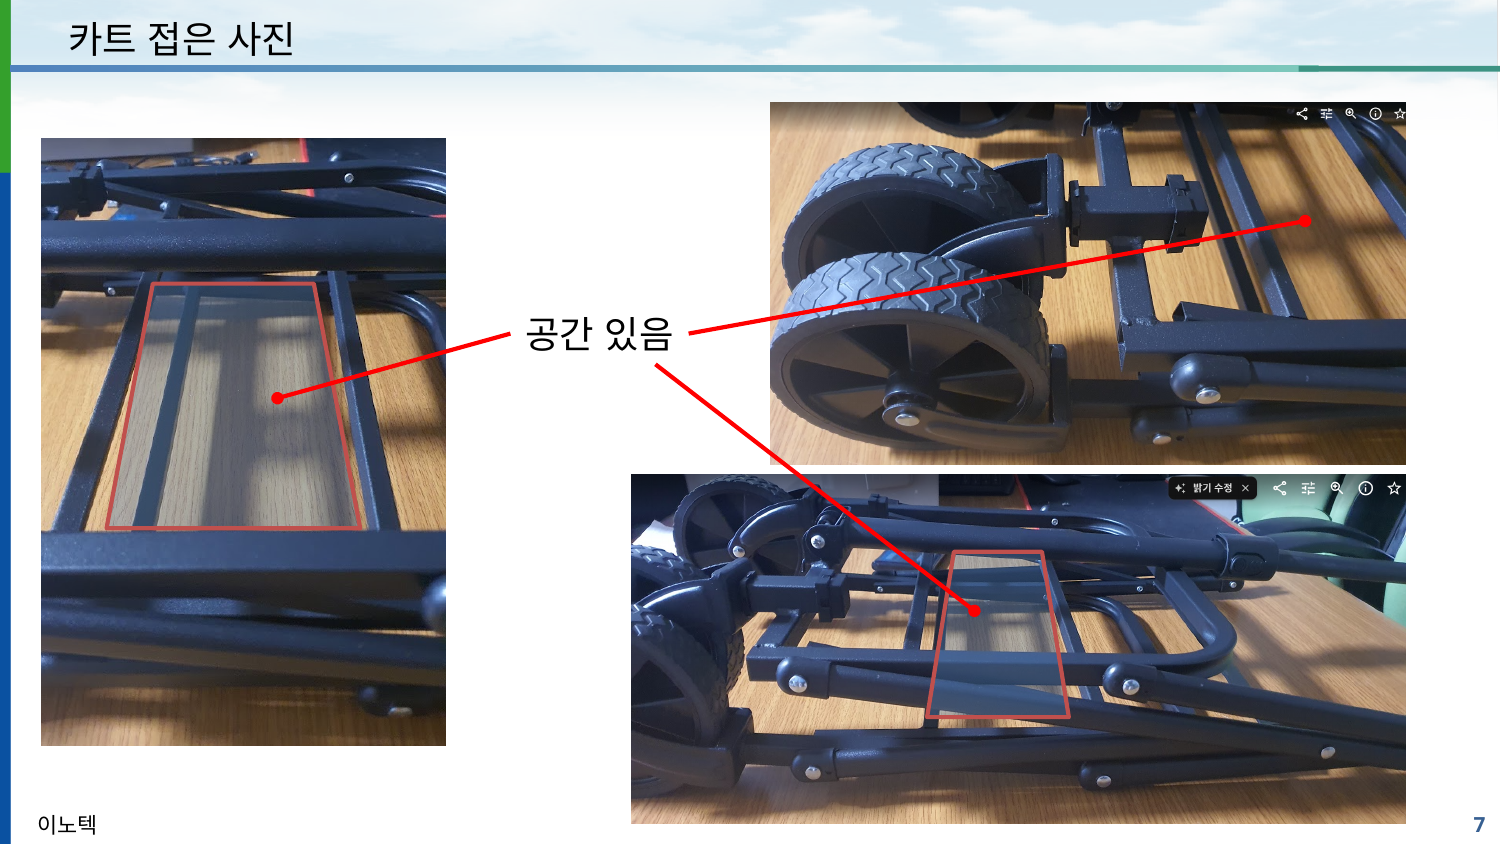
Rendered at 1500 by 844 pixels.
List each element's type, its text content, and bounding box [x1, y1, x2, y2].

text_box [655, 364, 975, 612]
text_box 카트 접은 사진 [53, 8, 312, 69]
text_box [277, 333, 503, 399]
text_box 공간 있음 [510, 303, 689, 364]
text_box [696, 220, 1306, 335]
picture [631, 474, 1406, 824]
picture [0, 0, 1500, 844]
